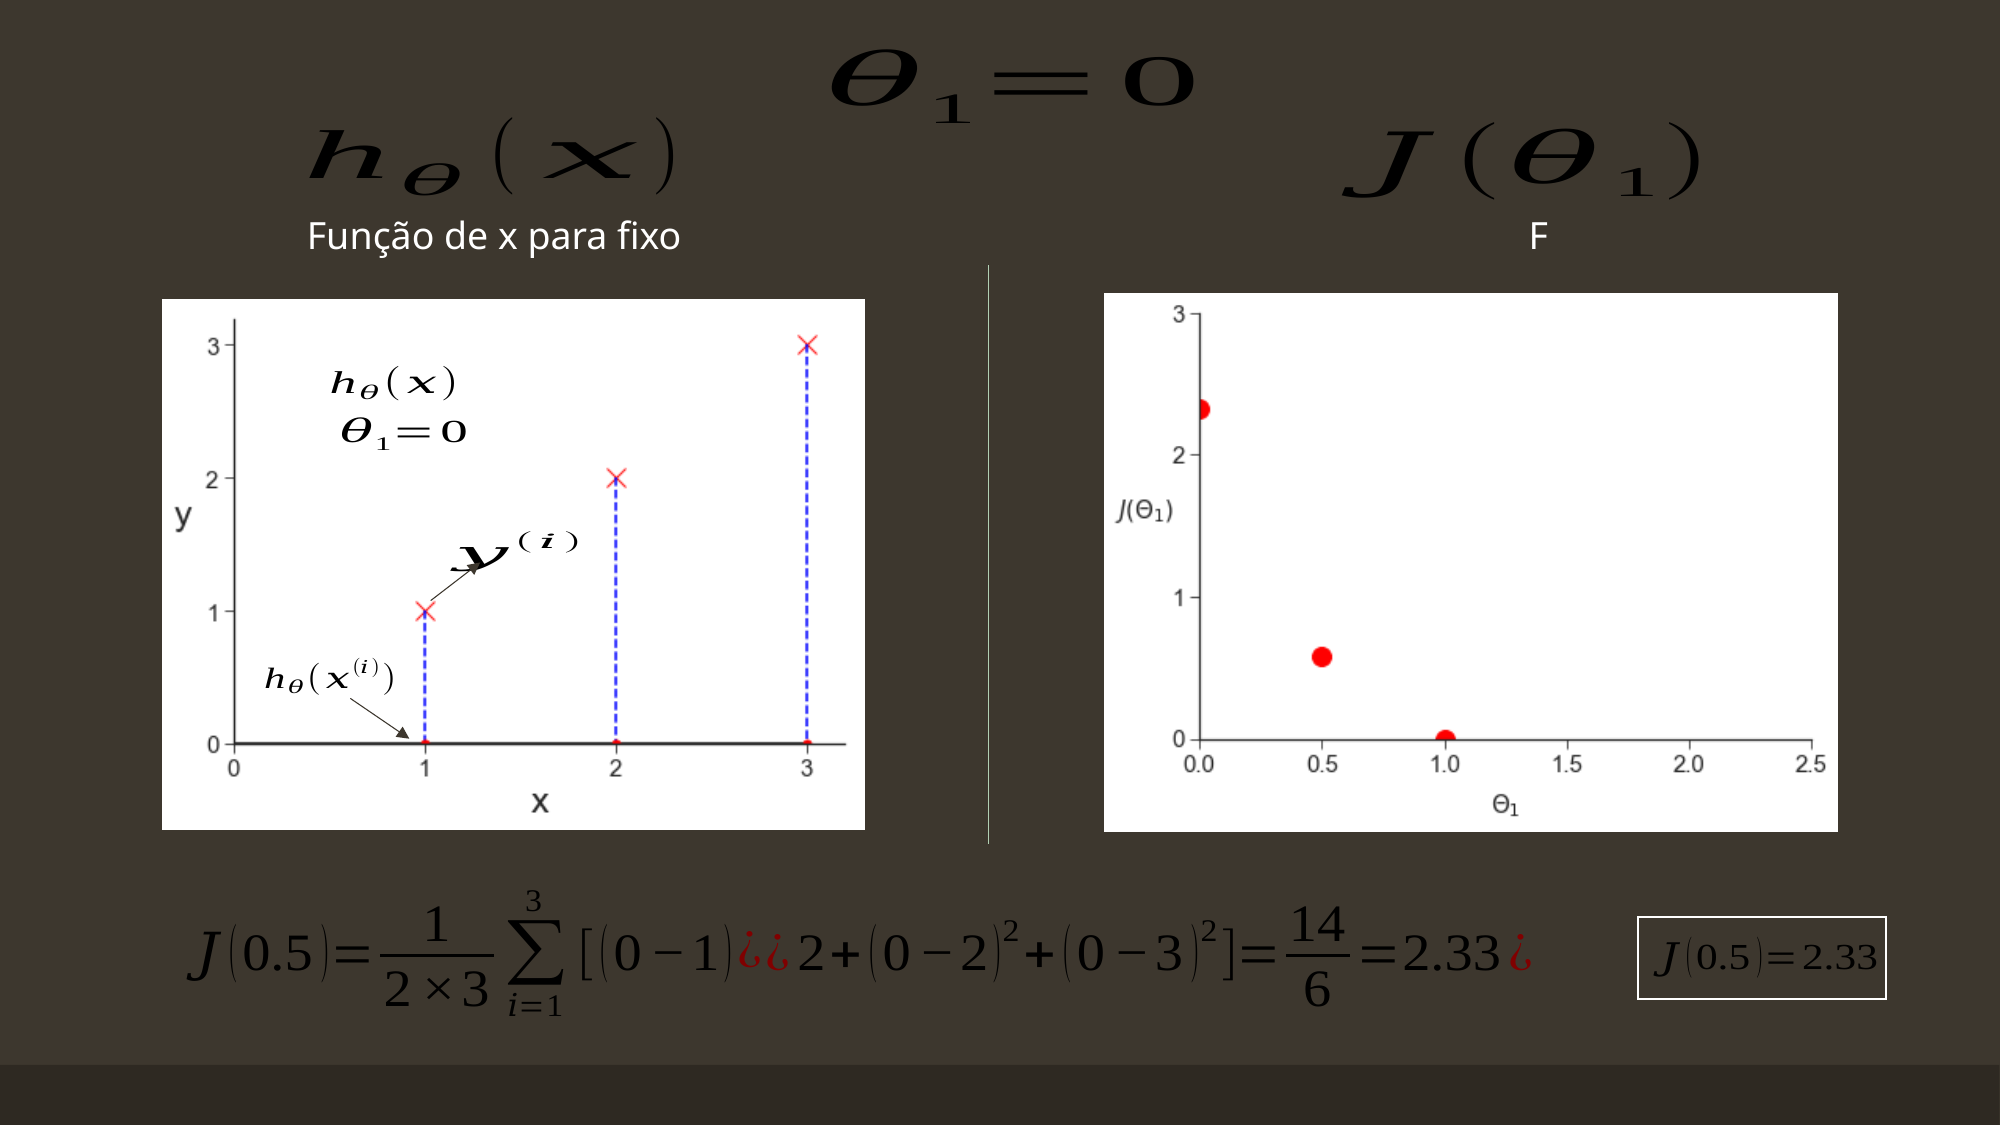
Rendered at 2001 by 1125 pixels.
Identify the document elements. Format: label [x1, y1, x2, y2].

picture [1104, 293, 1838, 832]
picture [162, 299, 865, 830]
text_box [350, 698, 410, 739]
text_box [1637, 916, 1887, 1000]
text_box [430, 562, 481, 601]
